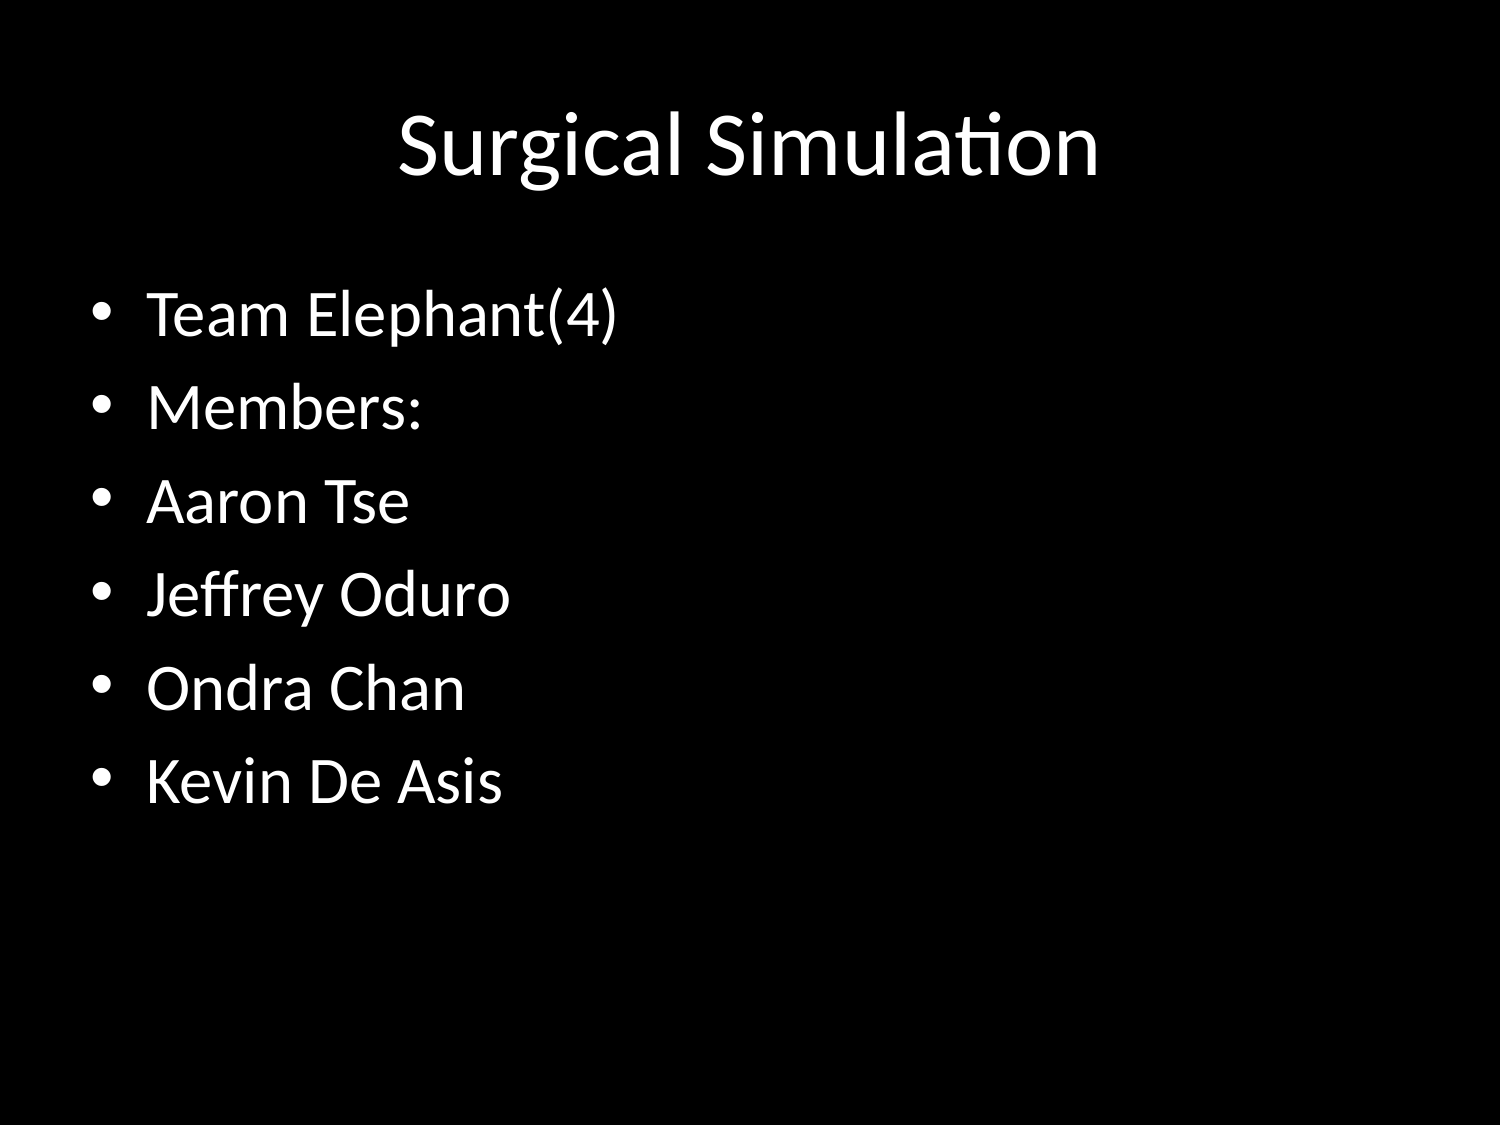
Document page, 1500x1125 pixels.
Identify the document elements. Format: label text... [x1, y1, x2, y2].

list Team Elephant(4) Members: Aaron Tse Jeffrey Oduro Ondra Chan Kevin De Asis [75, 262, 1425, 1005]
title Surgical Simulation [75, 45, 1425, 233]
